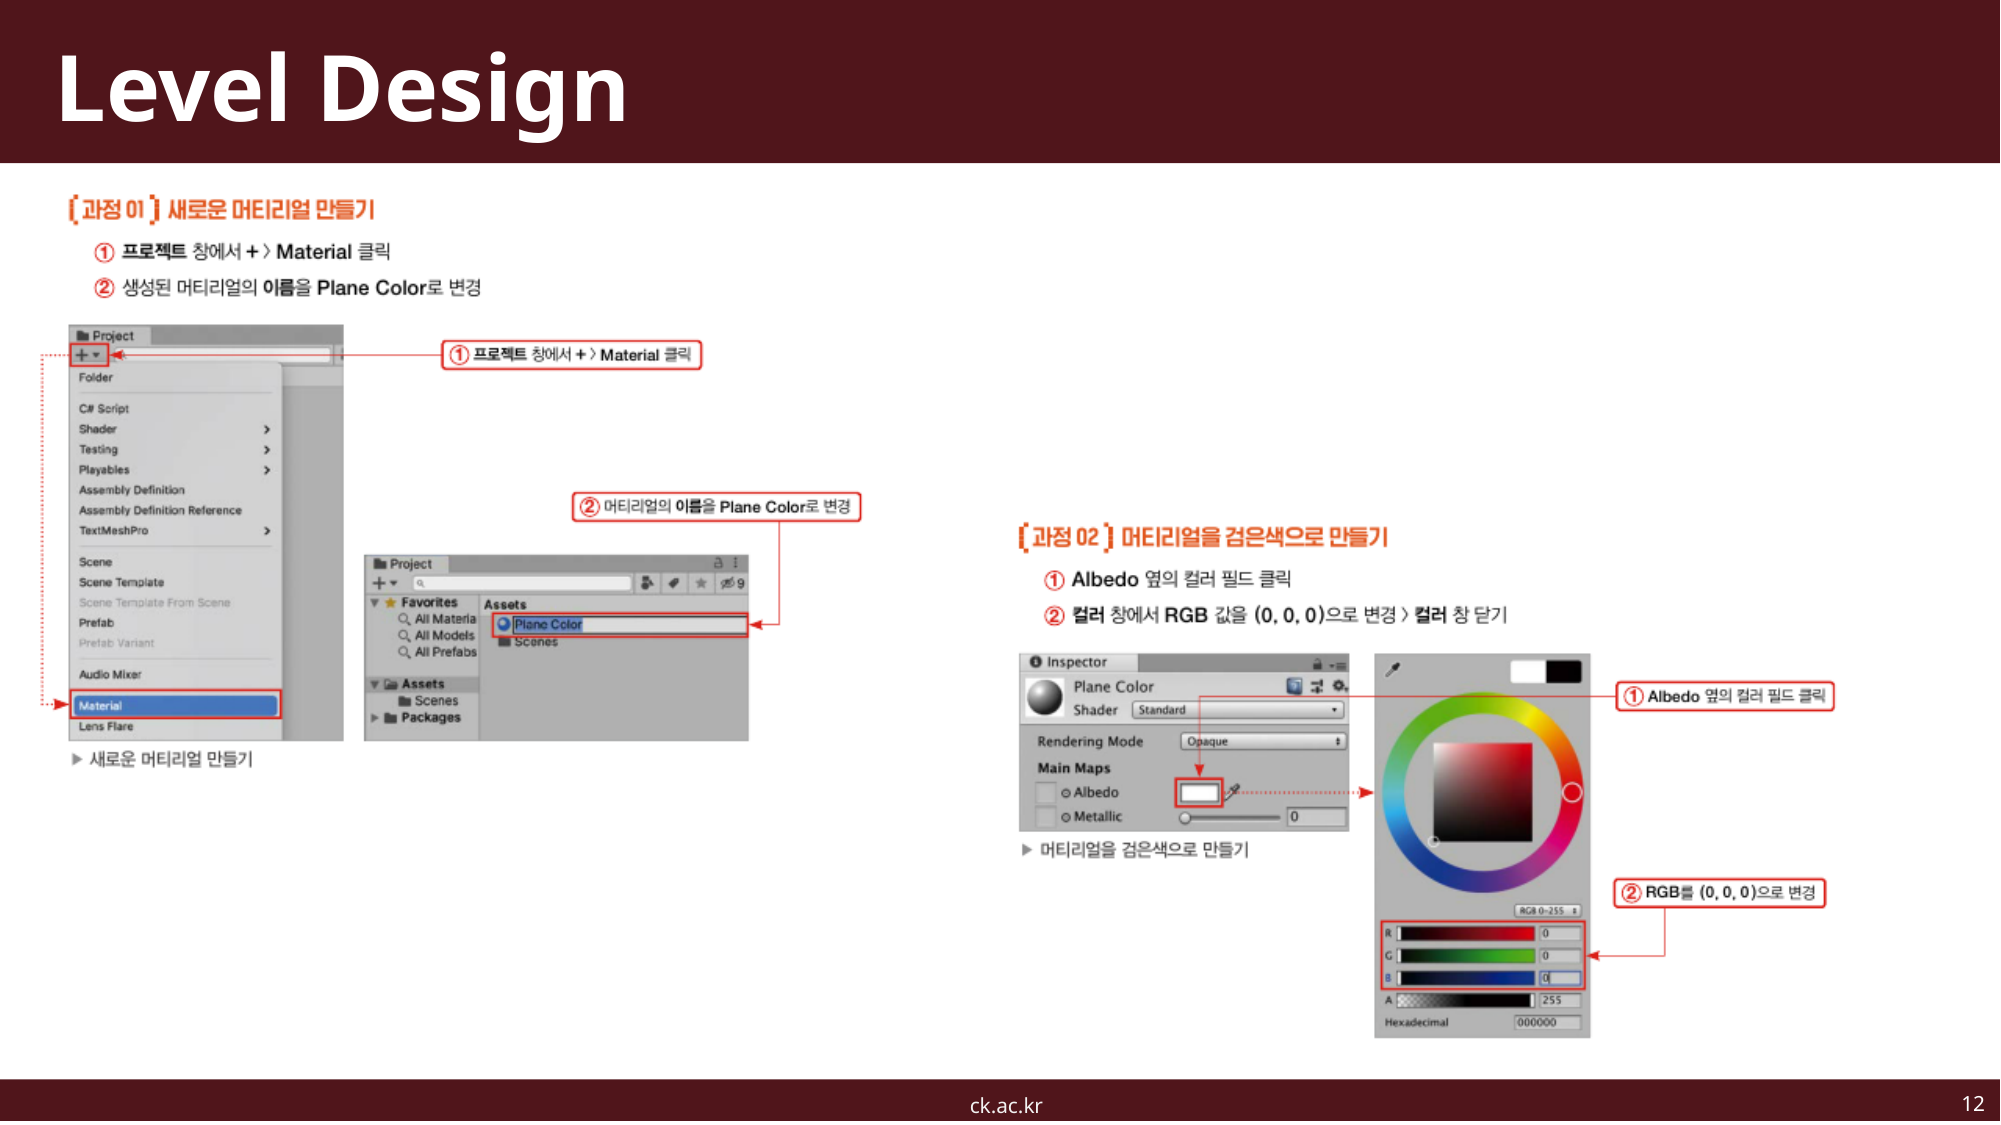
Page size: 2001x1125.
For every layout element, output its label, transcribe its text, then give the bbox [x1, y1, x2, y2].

picture [0, 187, 921, 790]
title Level Design [39, 34, 1289, 149]
picture [999, 513, 1896, 1066]
footer ck.ac.kr [949, 1084, 1064, 1125]
slide_number 12 [1911, 1083, 2000, 1125]
